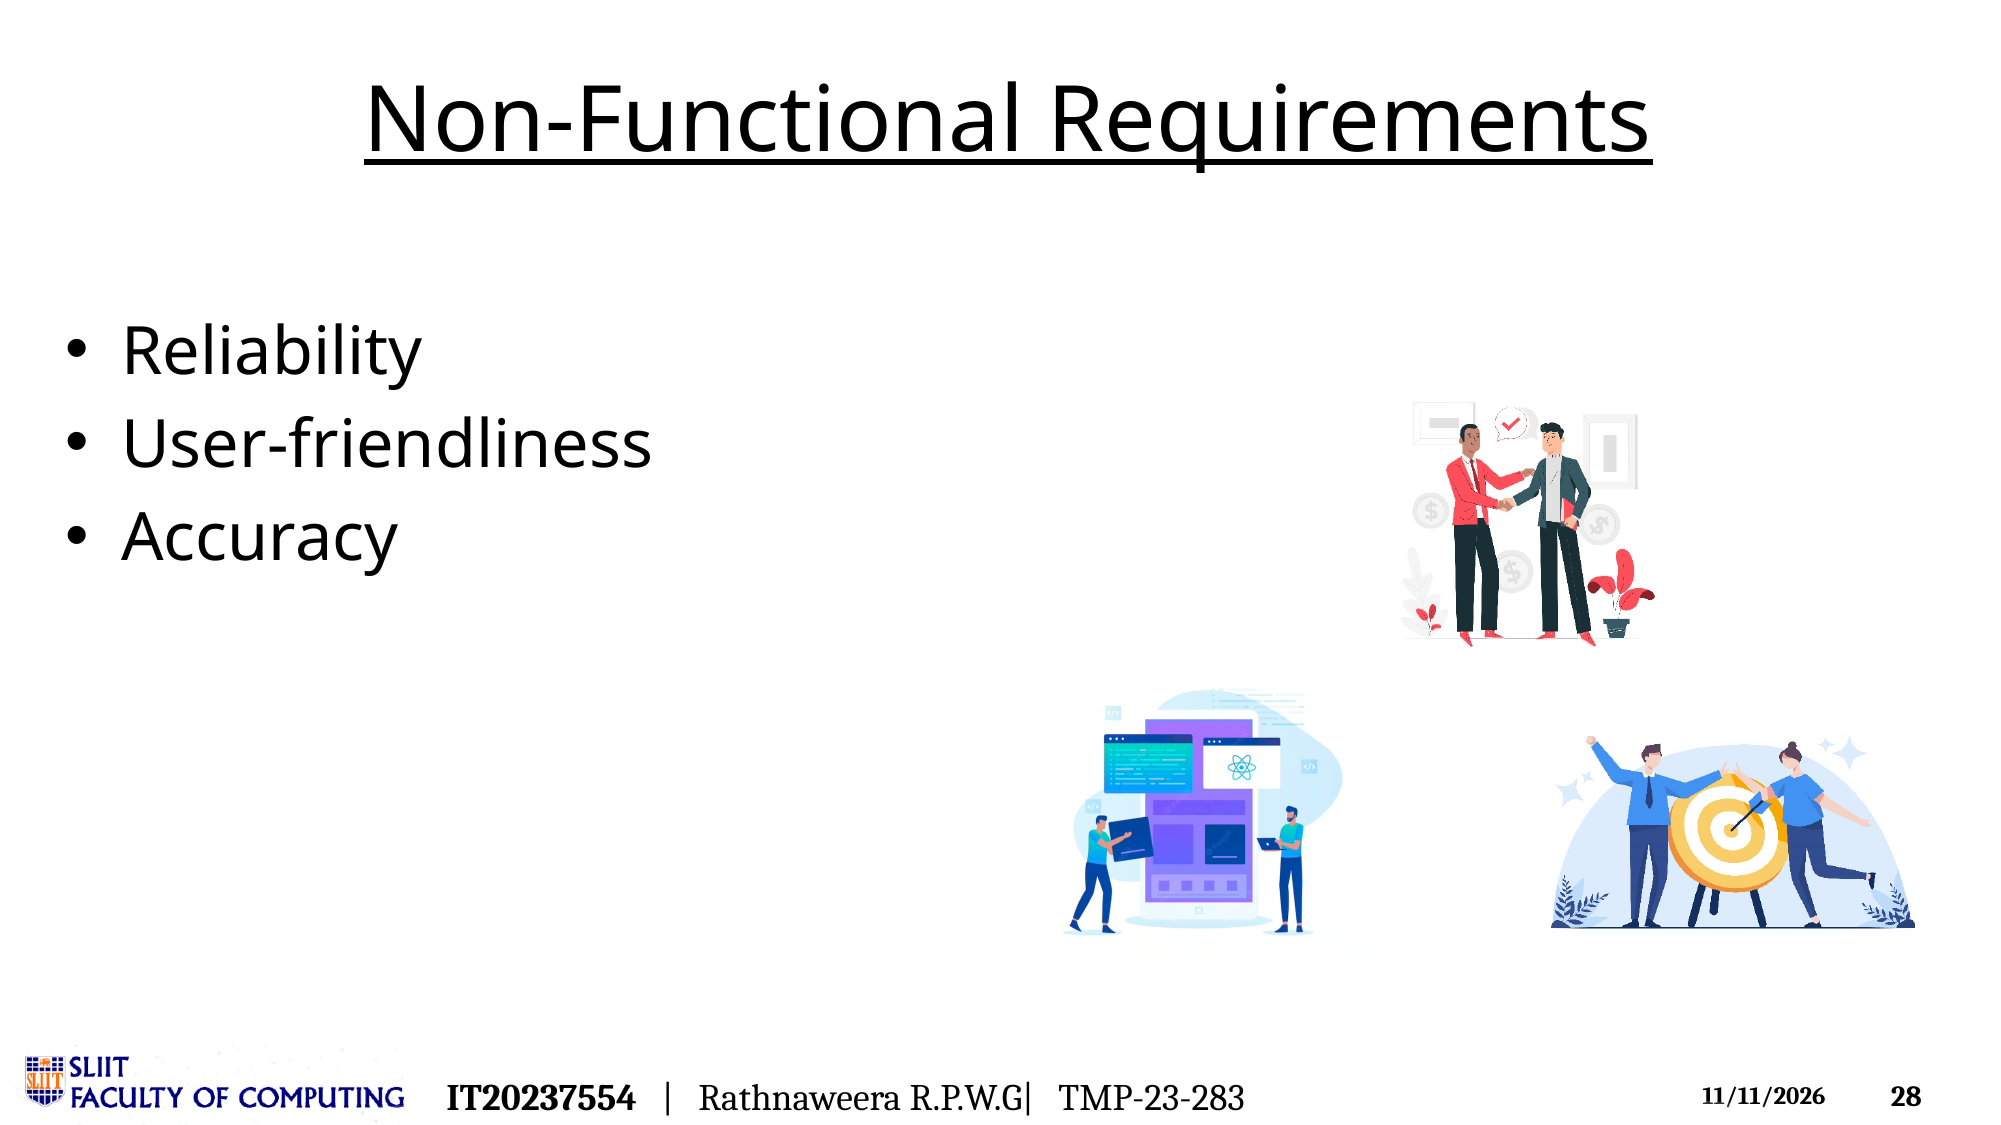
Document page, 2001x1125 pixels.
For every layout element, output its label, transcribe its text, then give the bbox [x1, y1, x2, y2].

picture [0, 1045, 50, 1124]
picture [1501, 687, 1951, 957]
picture [1037, 378, 1660, 957]
title Non-Functional Requirements [50, 50, 1967, 180]
text_box IT20237554 | Rathnaweera R.P.W.G| TMP-23-283 [430, 1063, 1552, 1125]
list Reliability User-friendliness Accuracy [50, 299, 1967, 1125]
